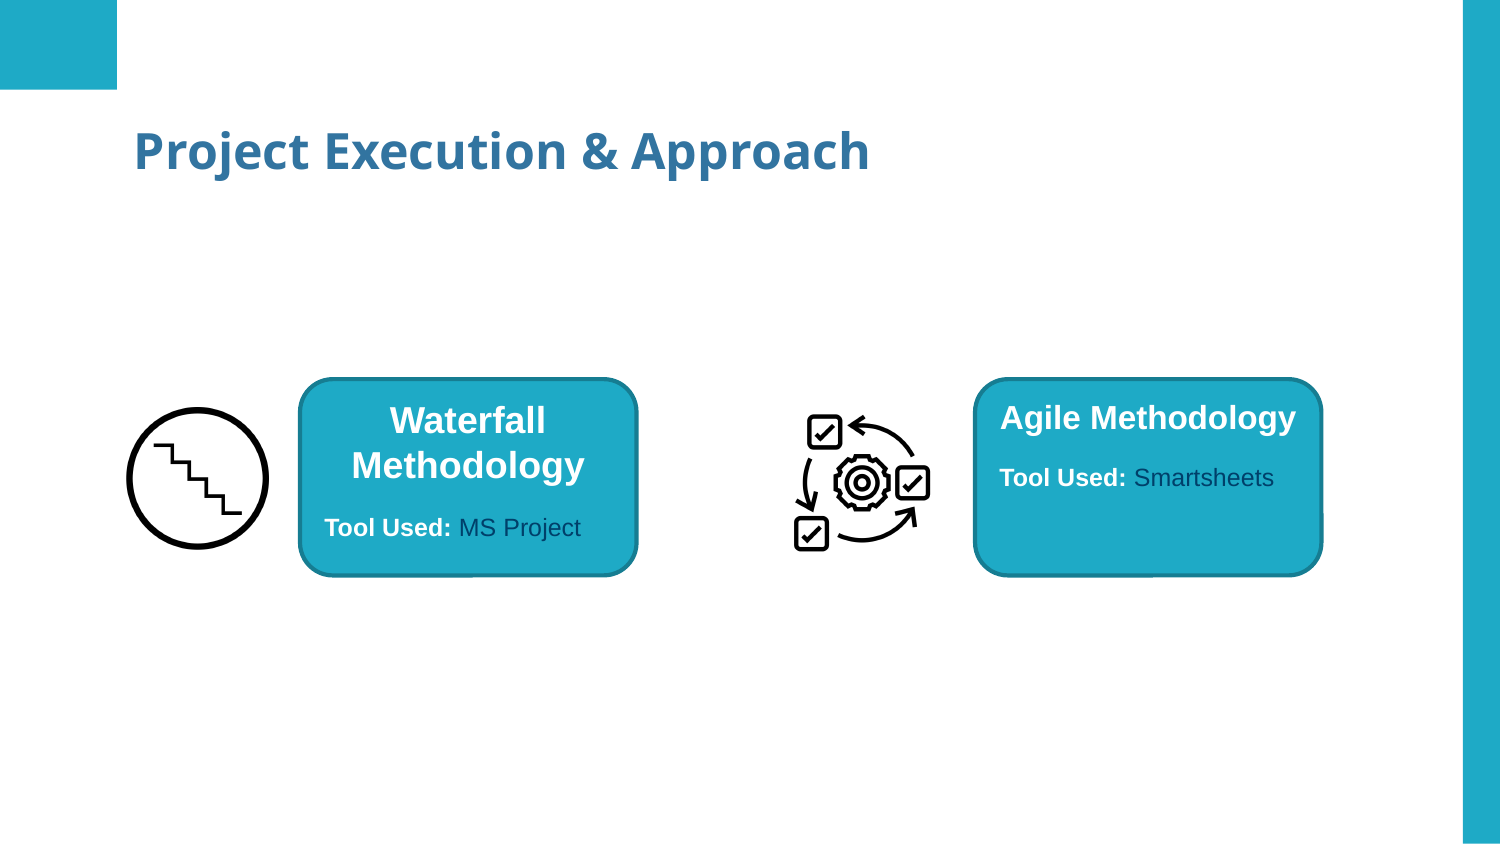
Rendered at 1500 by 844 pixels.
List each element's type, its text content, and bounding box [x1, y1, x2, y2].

text_box Waterfall Methodology Tool Used: MS Project [297, 377, 639, 578]
text_box Agile Methodology Tool Used: Smartsheets [972, 377, 1324, 578]
title Project Execution & Approach [118, 111, 1125, 188]
picture [779, 412, 944, 553]
text_box [1462, 0, 1500, 844]
picture [104, 398, 291, 556]
